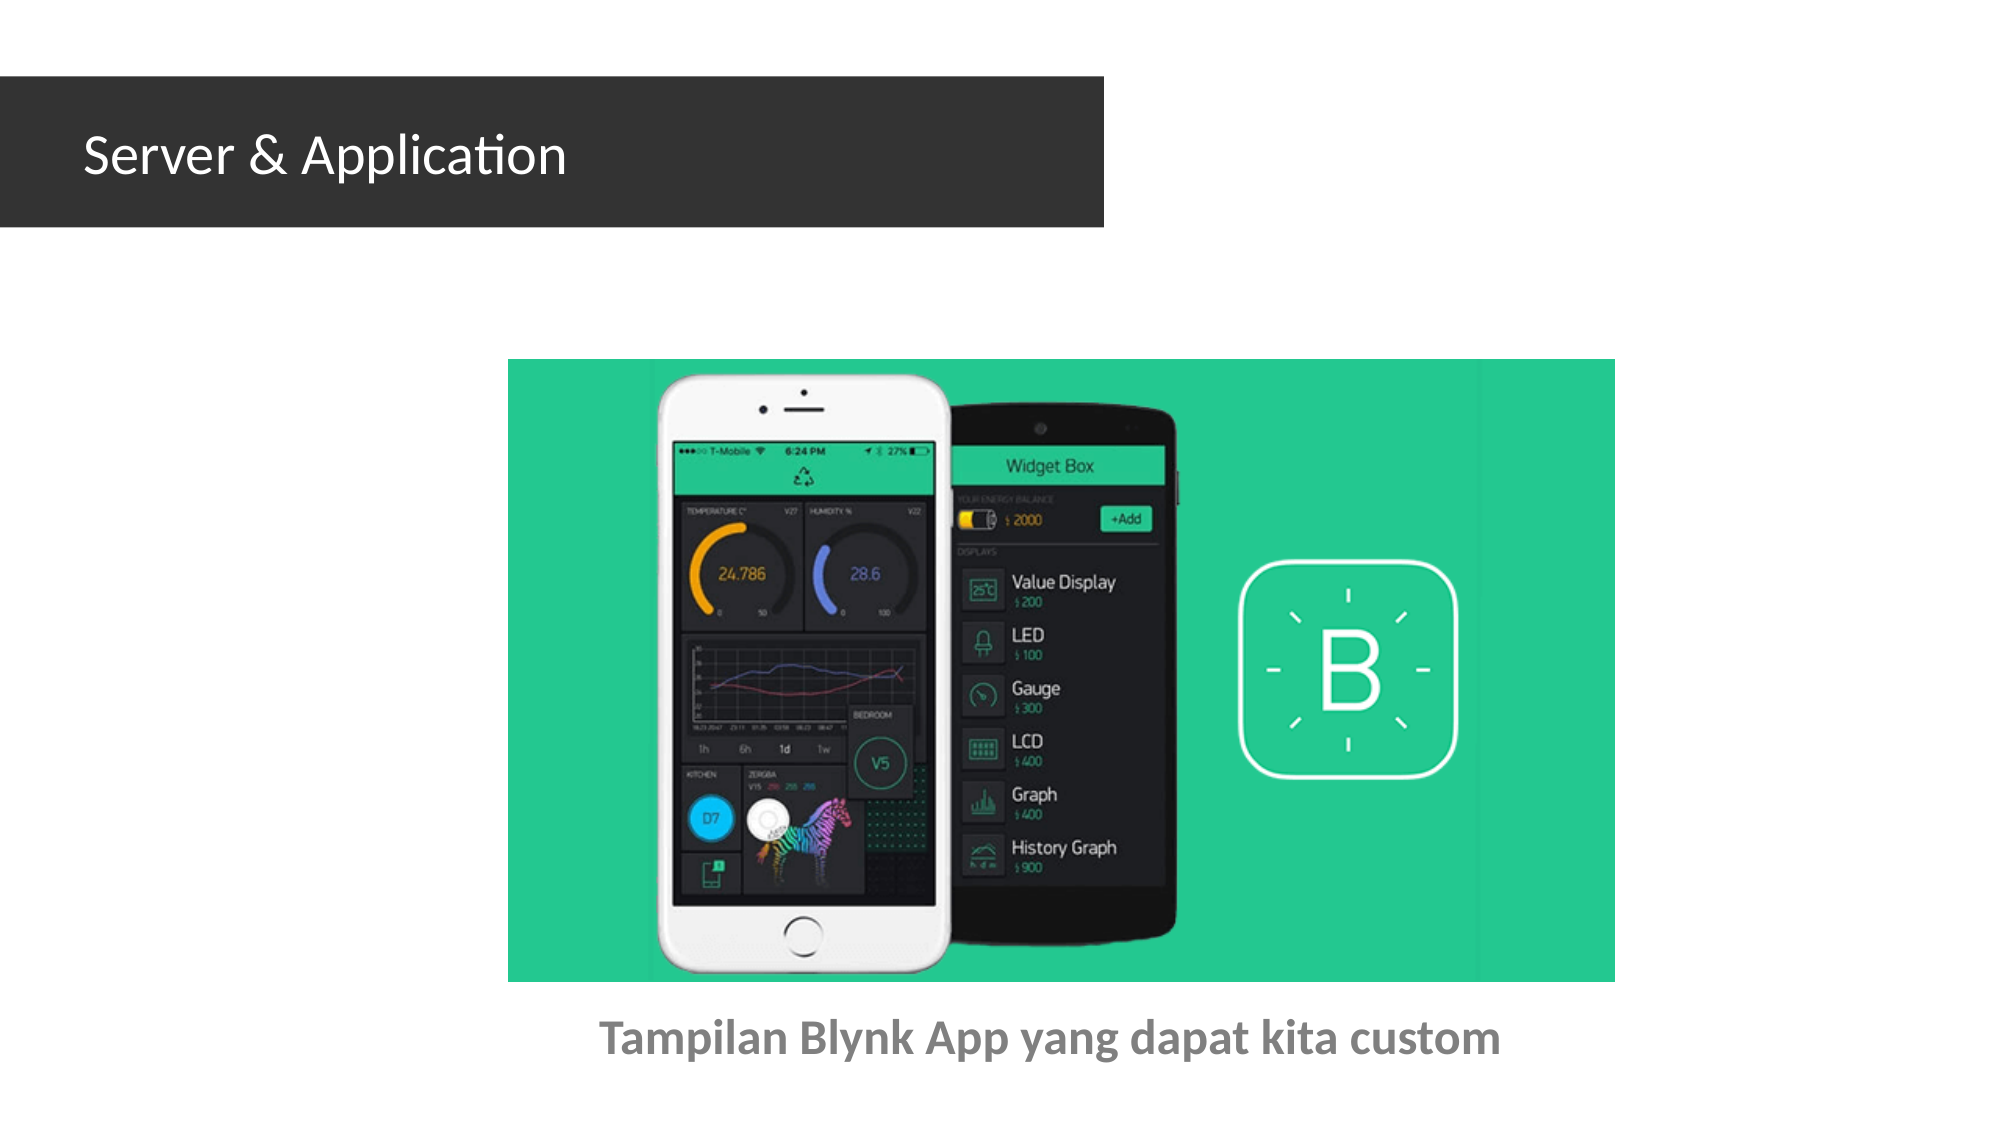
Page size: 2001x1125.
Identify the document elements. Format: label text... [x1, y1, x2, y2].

text_box [0, 75, 1105, 228]
text_box Server & Application [69, 109, 584, 194]
picture [508, 359, 1615, 982]
text_box Tampilan Blynk App yang dapat kita custom [584, 997, 1517, 1072]
